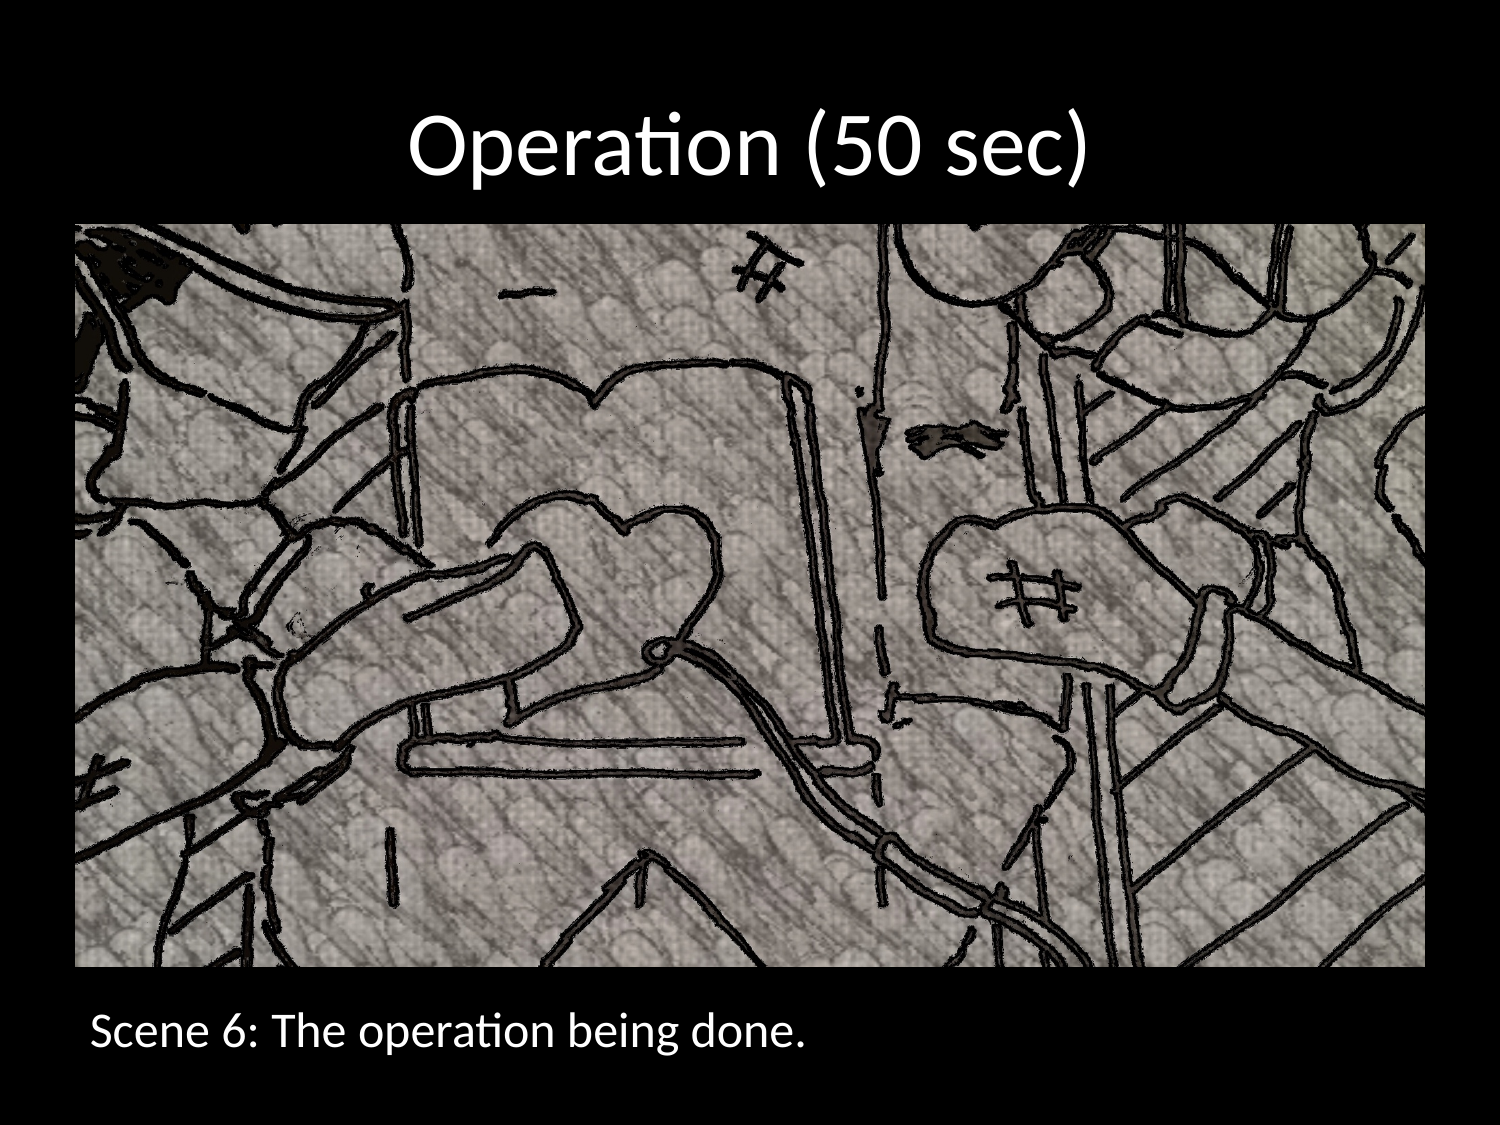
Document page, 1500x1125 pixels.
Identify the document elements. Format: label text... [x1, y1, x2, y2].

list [74, 224, 1426, 967]
title Operation (50 sec) [75, 45, 1425, 223]
text_box Scene 6: The operation being done. [75, 989, 1465, 1110]
